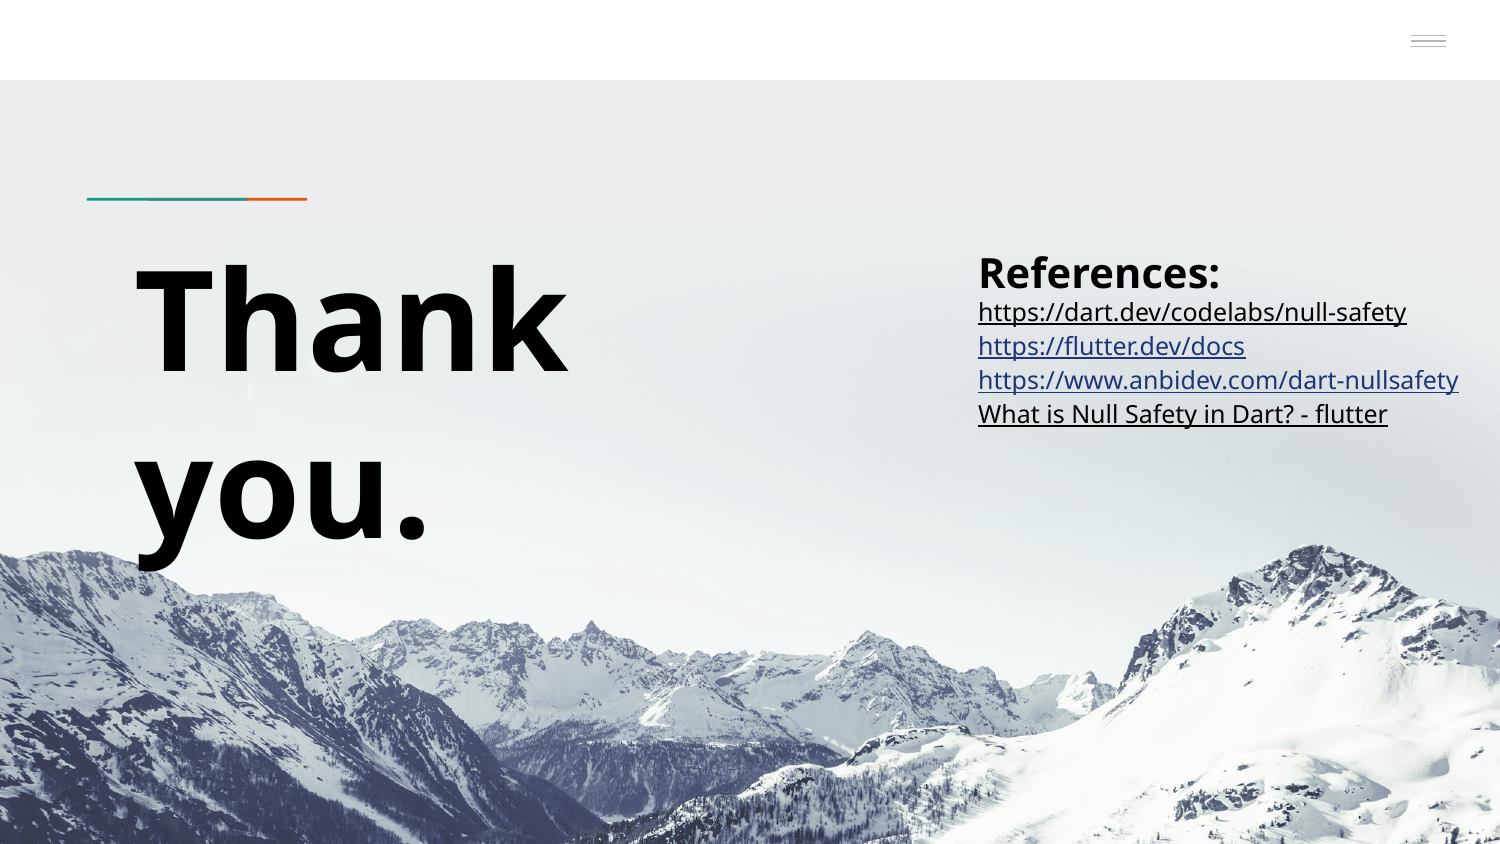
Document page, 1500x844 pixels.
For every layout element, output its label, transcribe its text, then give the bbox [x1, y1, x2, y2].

title References: https://dart.dev/codelabs/null-safety https://flutter.dev/docs https://www.anbidev.com/dart-nullsafety What is Null Safety in Dart? - flutter [963, 231, 1500, 459]
picture [0, 80, 1500, 844]
title Thank you. [119, 216, 880, 435]
